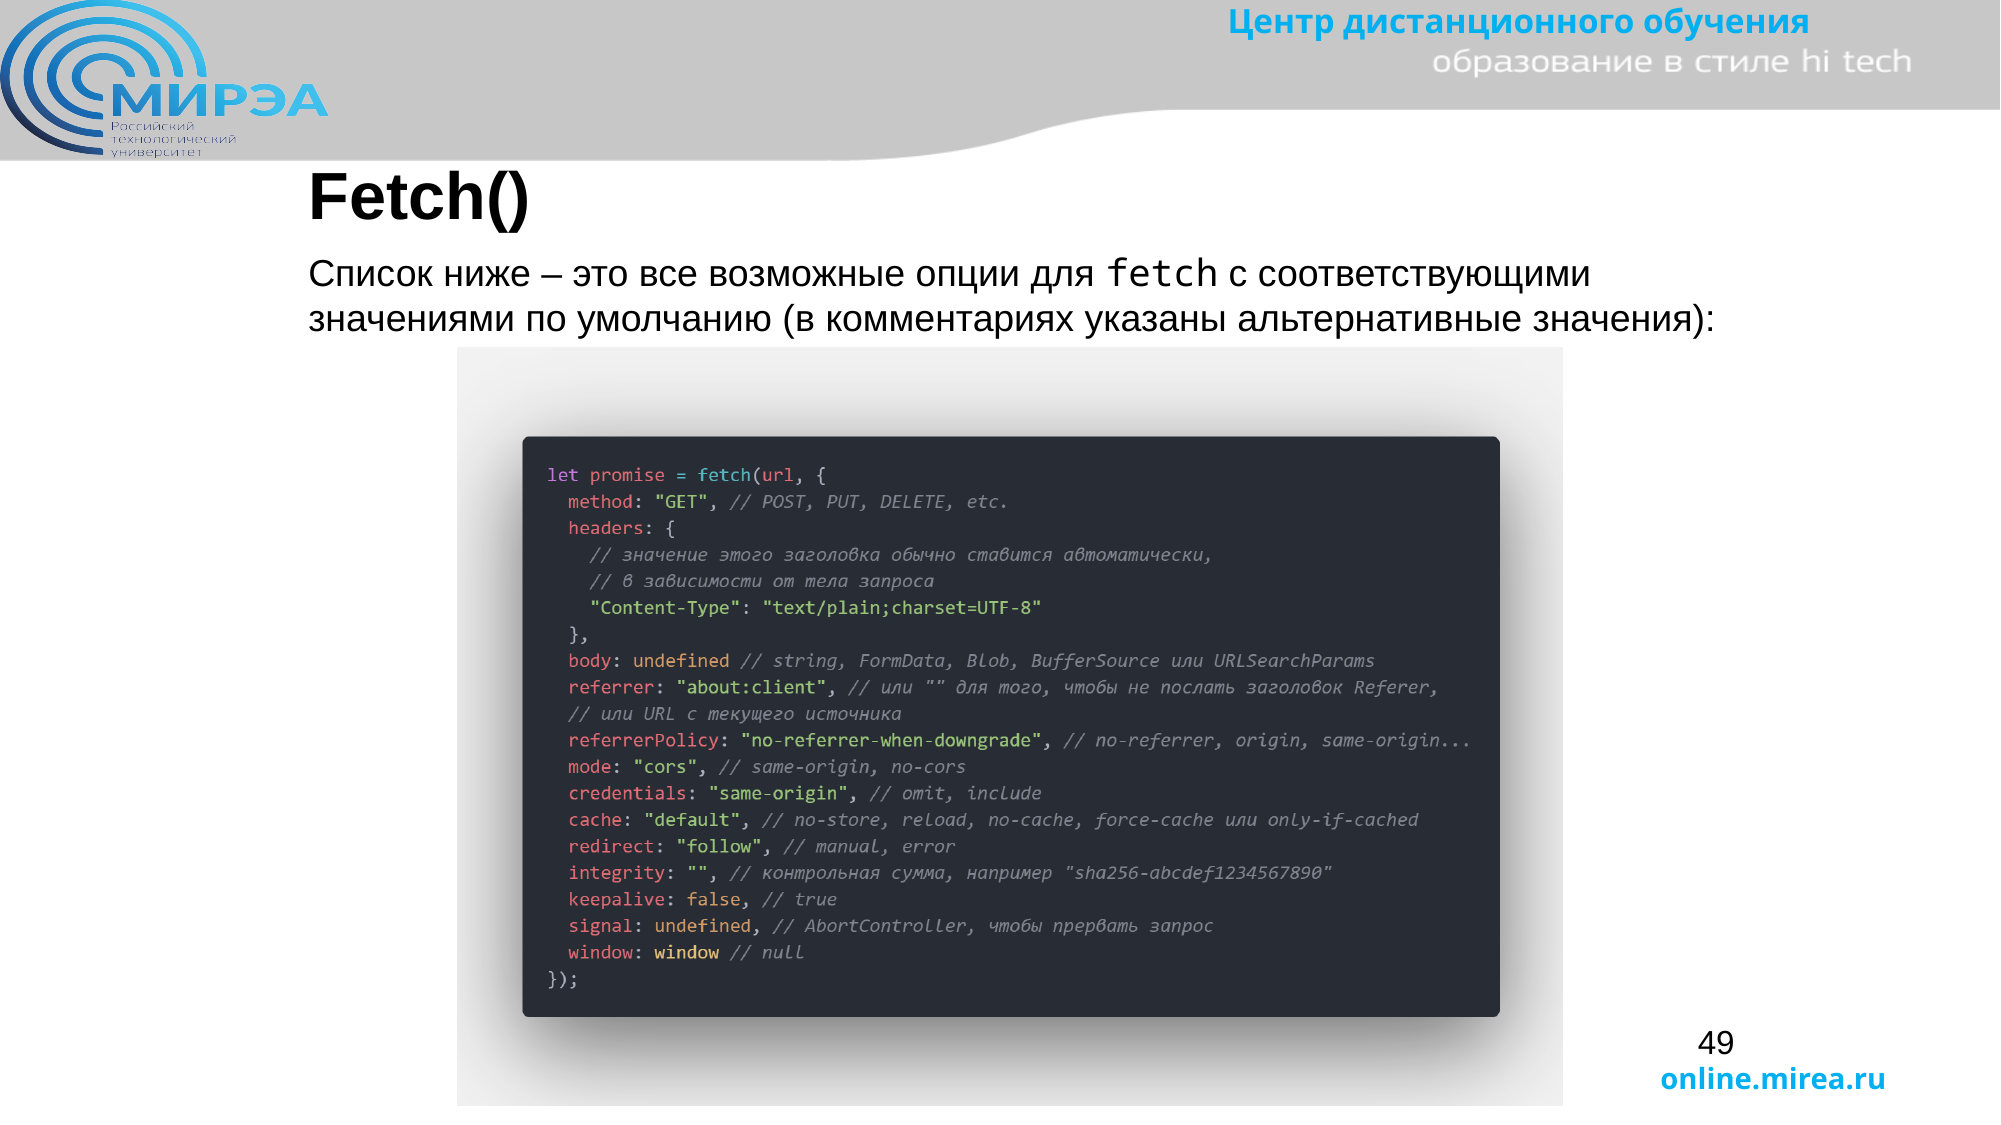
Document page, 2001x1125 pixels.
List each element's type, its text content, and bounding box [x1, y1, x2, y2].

text_box 49 [1563, 1013, 1750, 1058]
picture [457, 347, 1563, 1106]
picture [0, 0, 329, 159]
text_box Fetch() [293, 145, 1794, 241]
text_box Список ниже – это все возможные опции для fetch с соответствующими значениями по умолчанию (в комментариях указаны альтернативные значения): [293, 241, 1813, 353]
